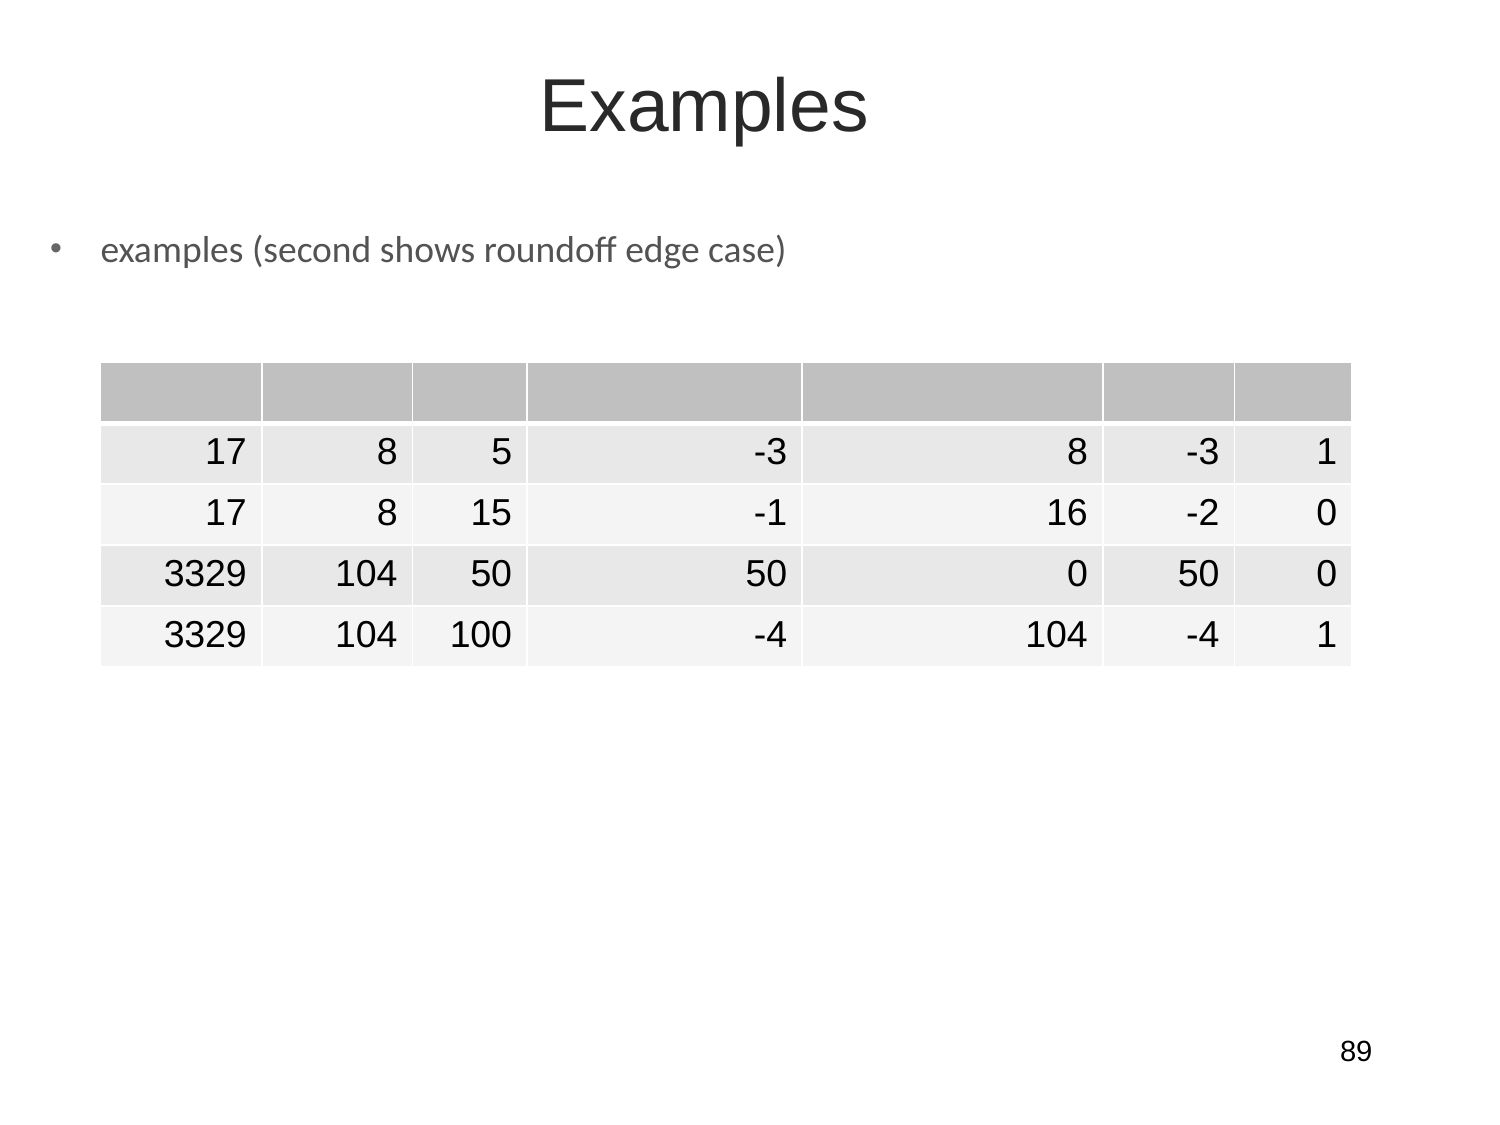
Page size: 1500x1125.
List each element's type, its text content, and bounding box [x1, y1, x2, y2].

slide_number 89 [1074, 1024, 1388, 1101]
text_box Examples [49, 12, 1360, 203]
